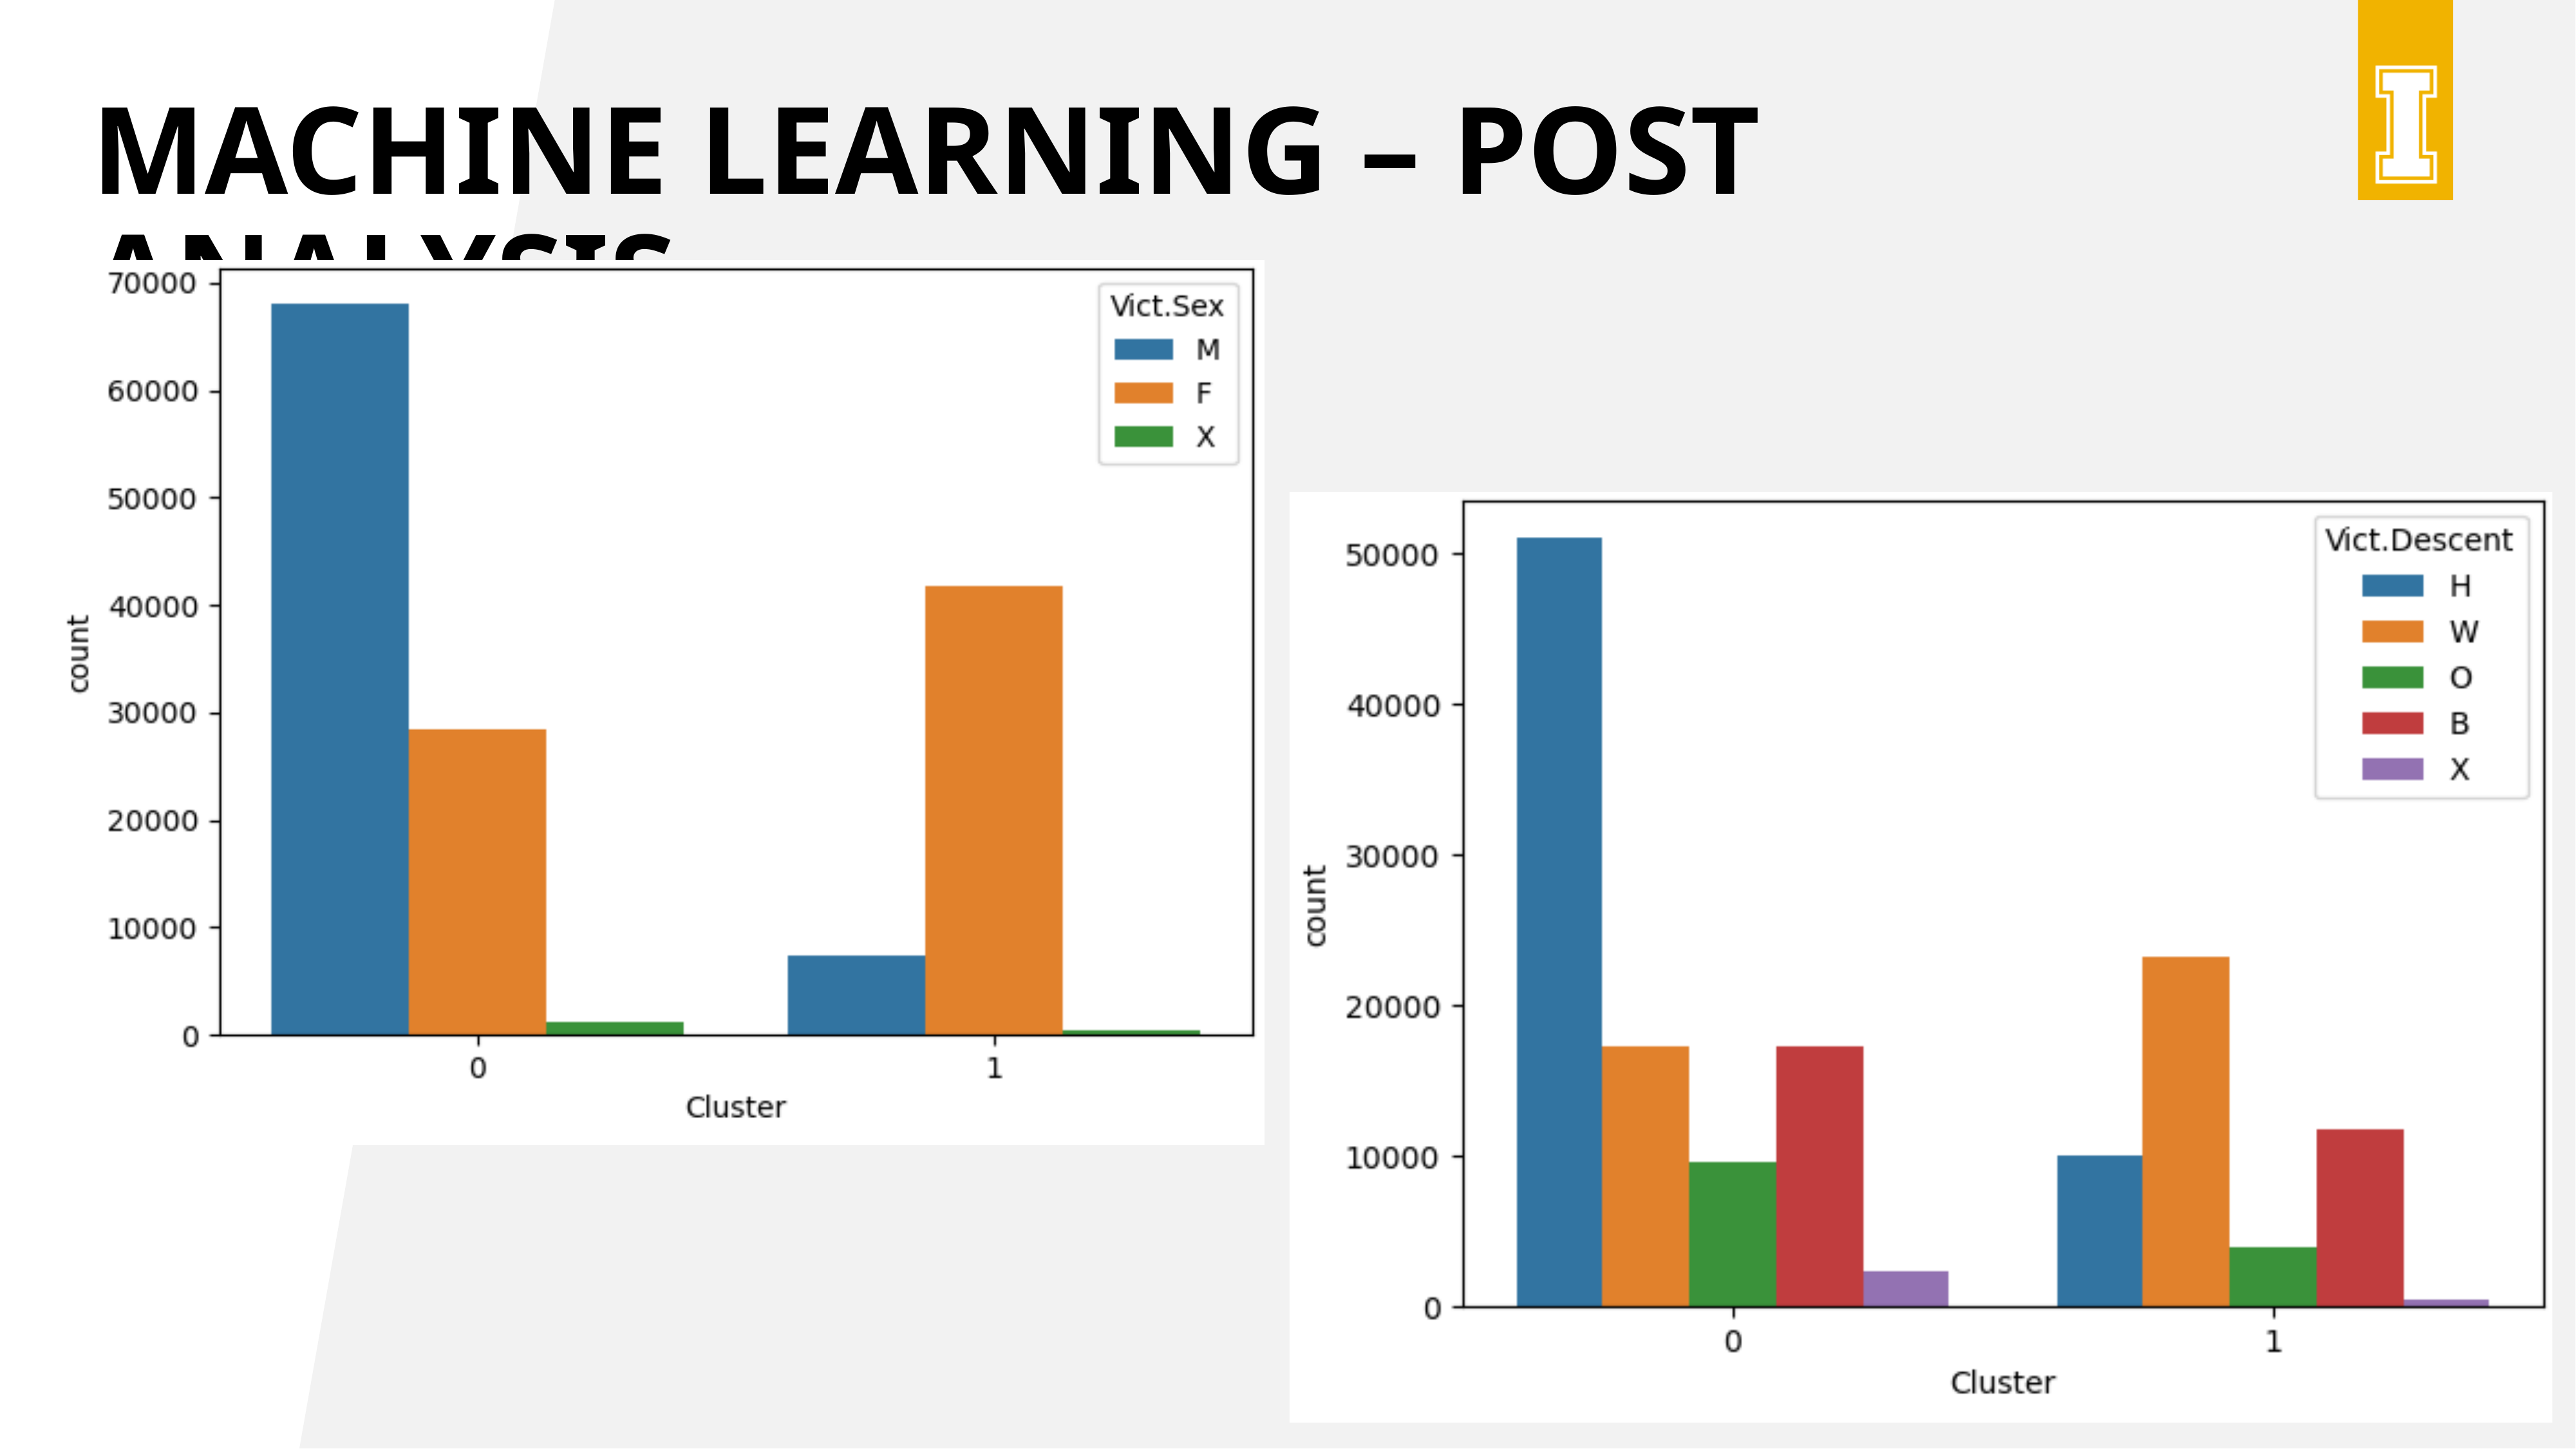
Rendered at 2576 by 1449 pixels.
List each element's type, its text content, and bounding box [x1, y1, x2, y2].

picture [1289, 492, 2553, 1430]
picture [53, 260, 1265, 1148]
title Machine learning – POST ANALYSIS [91, 91, 2313, 220]
